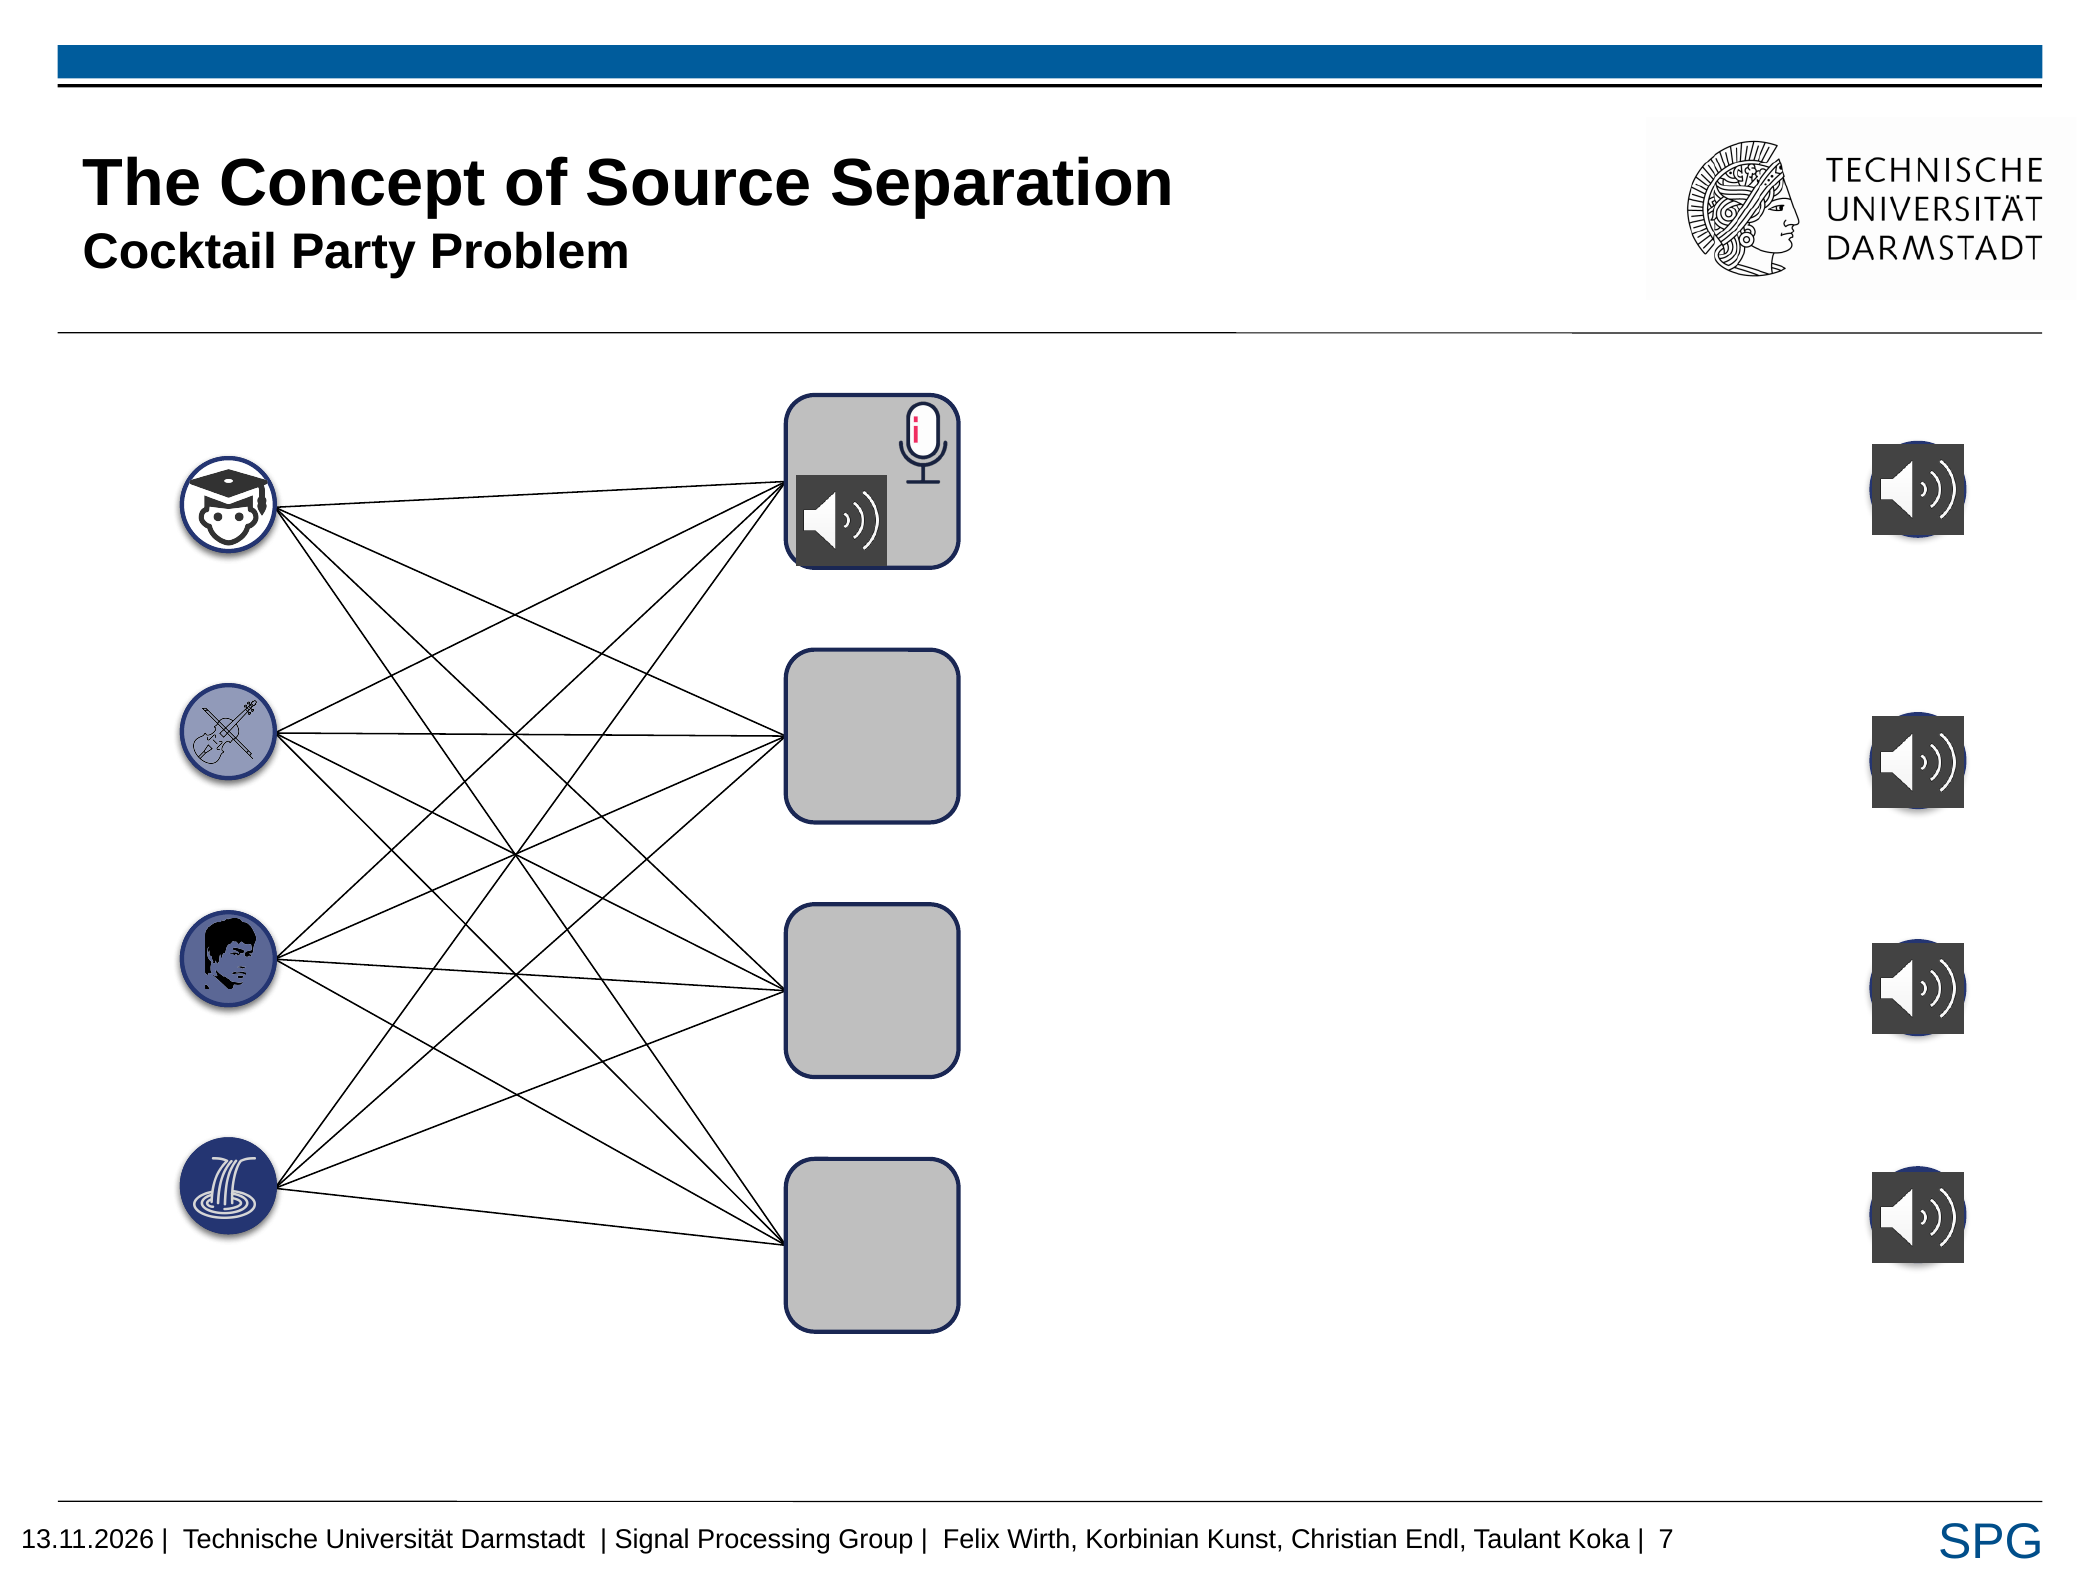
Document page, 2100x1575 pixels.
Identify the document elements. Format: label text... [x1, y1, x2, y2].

text_box [207, 1227, 250, 1233]
picture [193, 1156, 256, 1219]
text_box [783, 392, 823, 479]
text_box [210, 912, 247, 916]
text_box [200, 996, 256, 1006]
text_box [196, 685, 267, 766]
picture [794, 379, 1018, 567]
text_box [274, 507, 787, 732]
picture [192, 700, 257, 765]
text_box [274, 481, 787, 505]
title The Concept of Source Separation Cocktail Party Problem [82, 112, 1662, 306]
picture [194, 917, 266, 989]
picture [189, 466, 268, 546]
text_box [181, 1162, 188, 1209]
text_box [181, 934, 189, 984]
picture [1871, 1170, 1965, 1264]
text_box [891, 515, 961, 570]
picture [1871, 715, 1965, 809]
text_box [783, 1156, 961, 1334]
text_box [205, 772, 252, 779]
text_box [274, 732, 787, 958]
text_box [274, 1188, 787, 1246]
text_box [792, 902, 961, 1080]
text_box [274, 958, 787, 1188]
text_box [204, 458, 253, 465]
picture [1871, 442, 1965, 536]
text_box [191, 1139, 267, 1221]
text_box [181, 710, 187, 753]
picture [1662, 117, 2077, 300]
picture [1871, 941, 1965, 1035]
text_box [792, 647, 961, 825]
